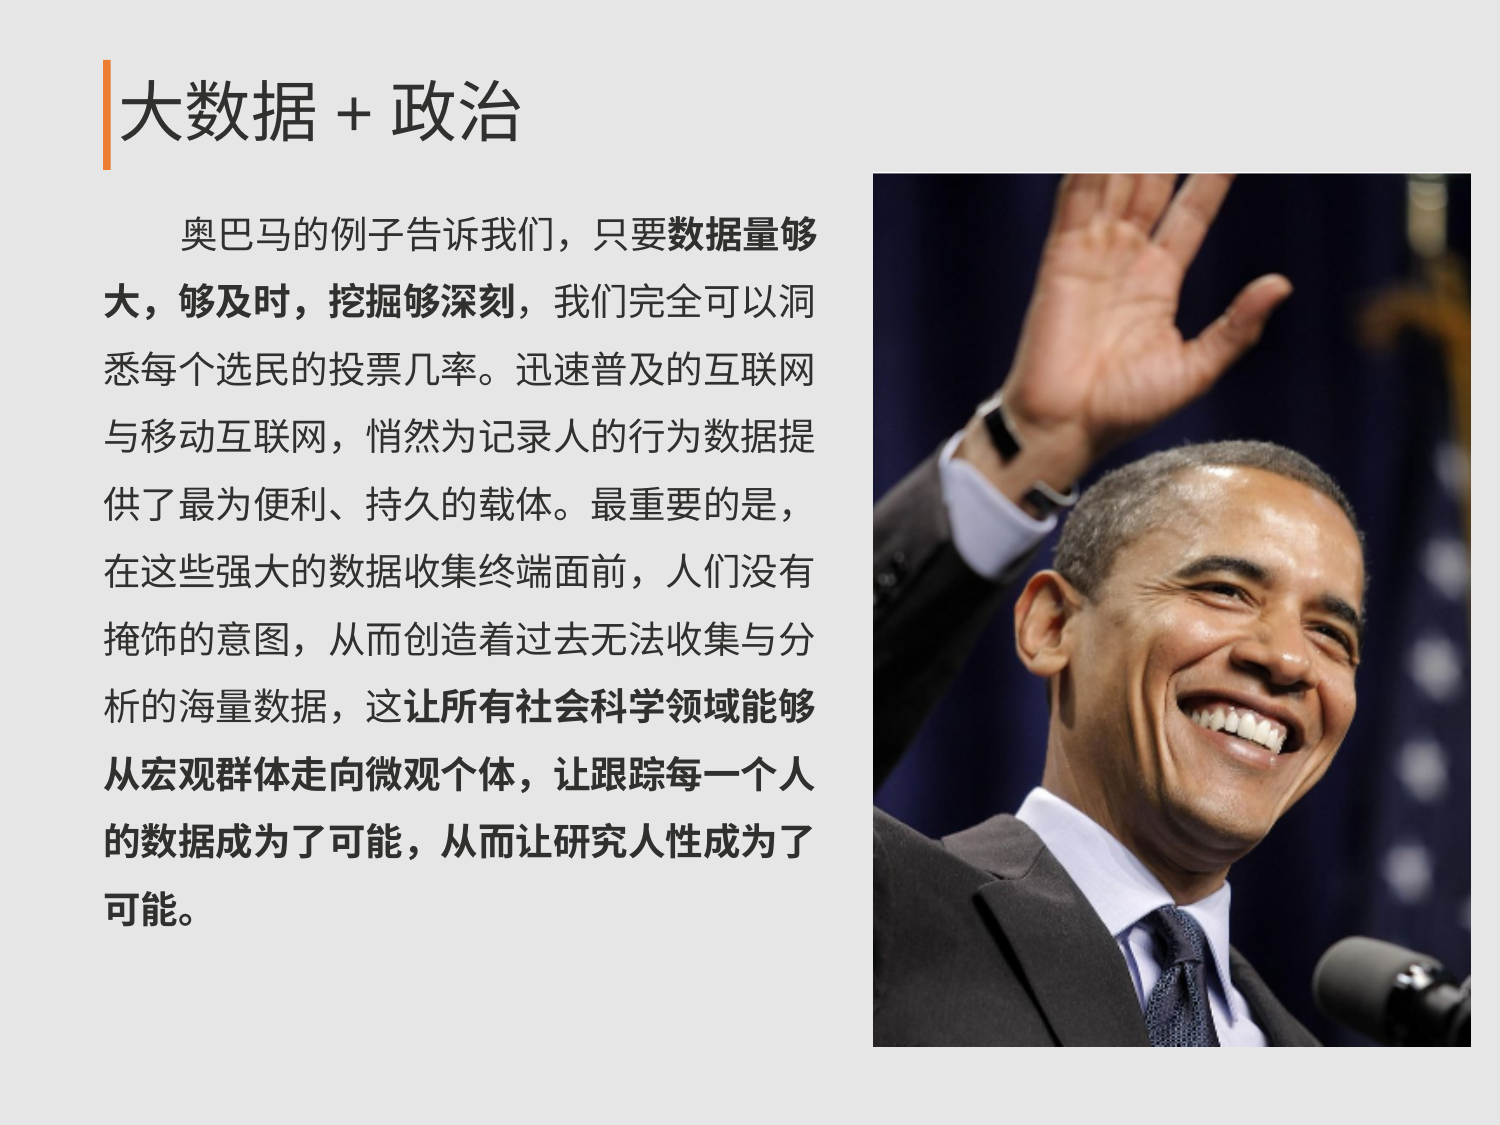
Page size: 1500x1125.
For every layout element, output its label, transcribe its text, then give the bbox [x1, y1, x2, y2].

picture [873, 172, 1471, 1047]
text_box 奥巴马的例子告诉我们，只要数据量够大，够及时，挖掘够深刻，我们完全可以洞悉每个选民的投票几率。迅速普及的互联网与移动互联网，悄然为记录人的行为数据提供了最为便利、持久的载体。最重要的是，在这些强大的数据收集终端面前，人们没有掩饰的意图，从而创造着过去无法收集与分析的海量数据，这让所有社会科学领域能够从宏观群体走向微观个体，让跟踪每一个人的数据成为了可能，从而让研究人性成为了可能。 [88, 180, 845, 938]
title 大数据+政治 [103, 59, 1397, 170]
